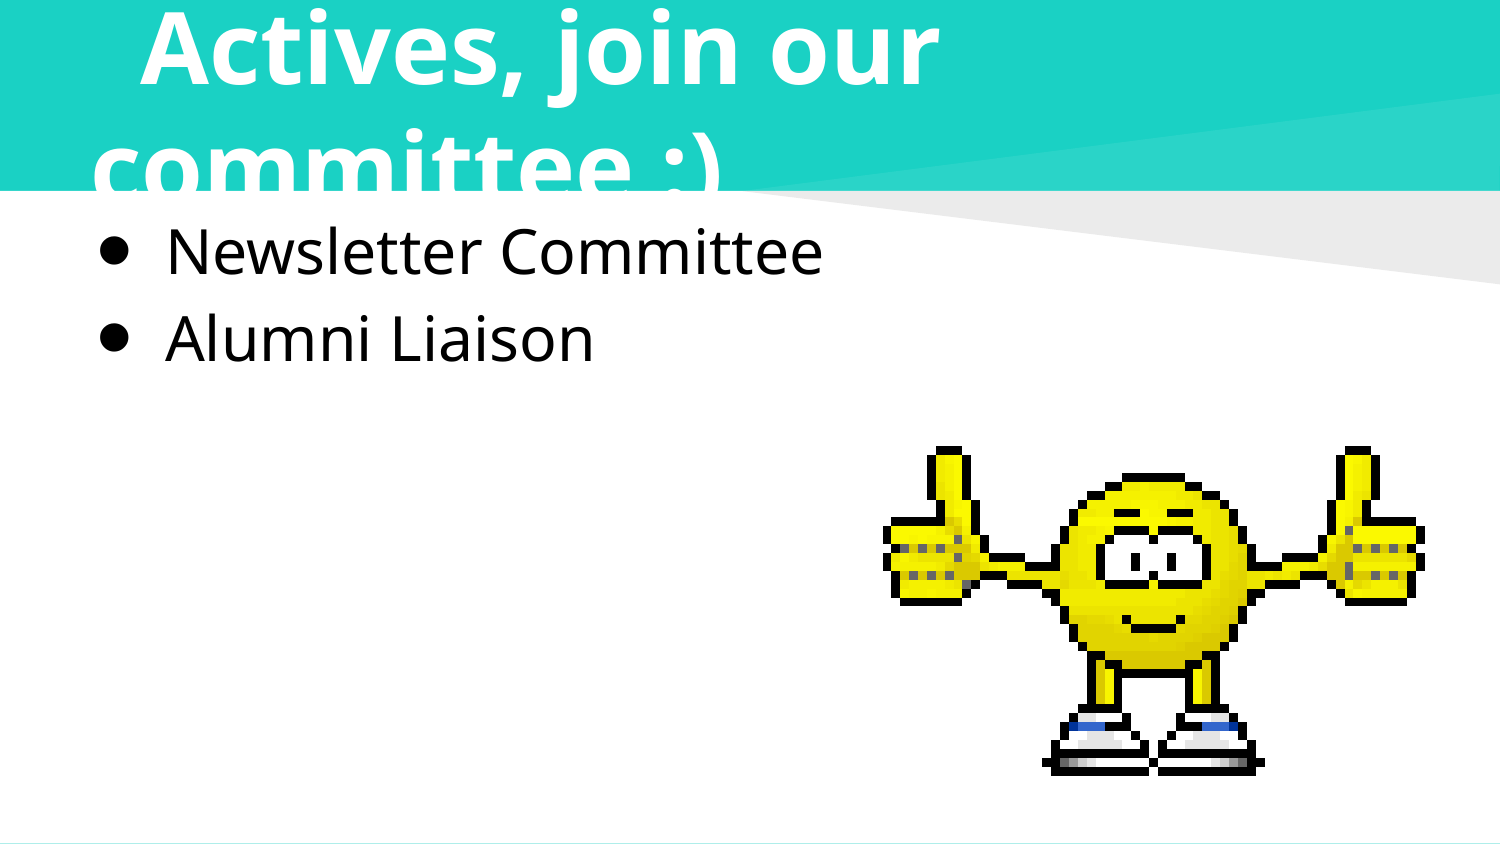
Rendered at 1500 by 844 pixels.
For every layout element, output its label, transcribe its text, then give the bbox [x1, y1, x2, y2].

title Actives, join our committee :) [75, 33, 1425, 175]
picture [882, 242, 1426, 785]
list Newsletter Committee Alumni Liaison [75, 196, 1425, 808]
